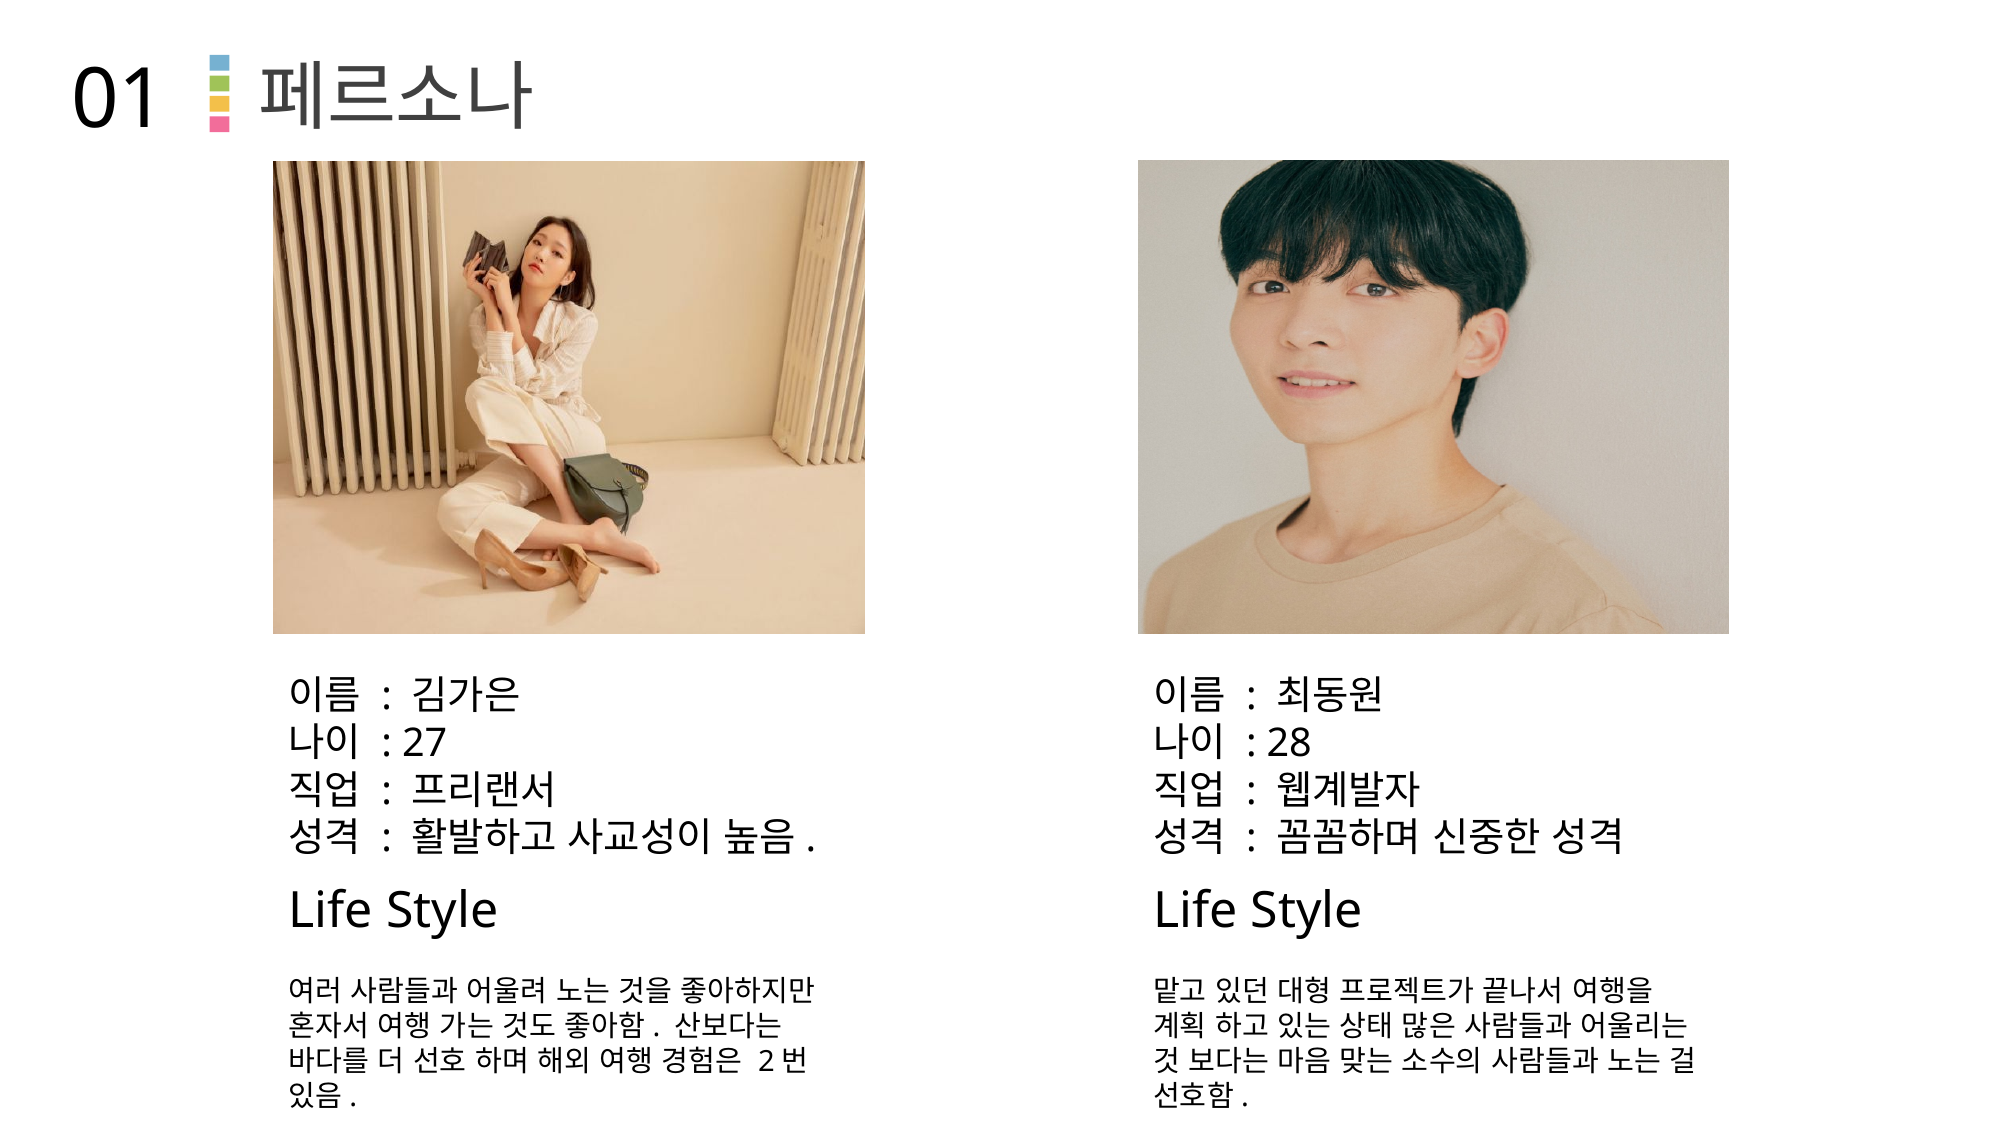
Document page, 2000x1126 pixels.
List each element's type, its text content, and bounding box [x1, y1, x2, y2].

text_box Life Style 맡고 있던 대형 프로젝트가 끝나서 여행을 계획 하고 있는 상태 많은 사람들과 어울리는 것 보다는 마음 맞는 소수의 사람들과 노는 걸 선호함. [1138, 869, 1729, 1120]
text_box 이름 : 최동원 나이 : 28 직업 : 웹계발자 성격 : 꼼꼼하며 신중한 성격 [1138, 662, 1729, 867]
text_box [57, 36, 658, 153]
text_box 이름 : 김가은 나이 : 27 직업 : 프리랜서 성격 : 활발하고 사교성이 높음. [273, 662, 865, 867]
text_box Life Style 여러 사람들과 어울려 노는 것을 좋아하지만 혼자서 여행 가는 것도 좋아함. 산보다는 바다를 더 선호 하며 해외 여행 경험은 2번 있음. [273, 869, 865, 1120]
picture [273, 160, 865, 634]
picture [1138, 160, 1729, 634]
